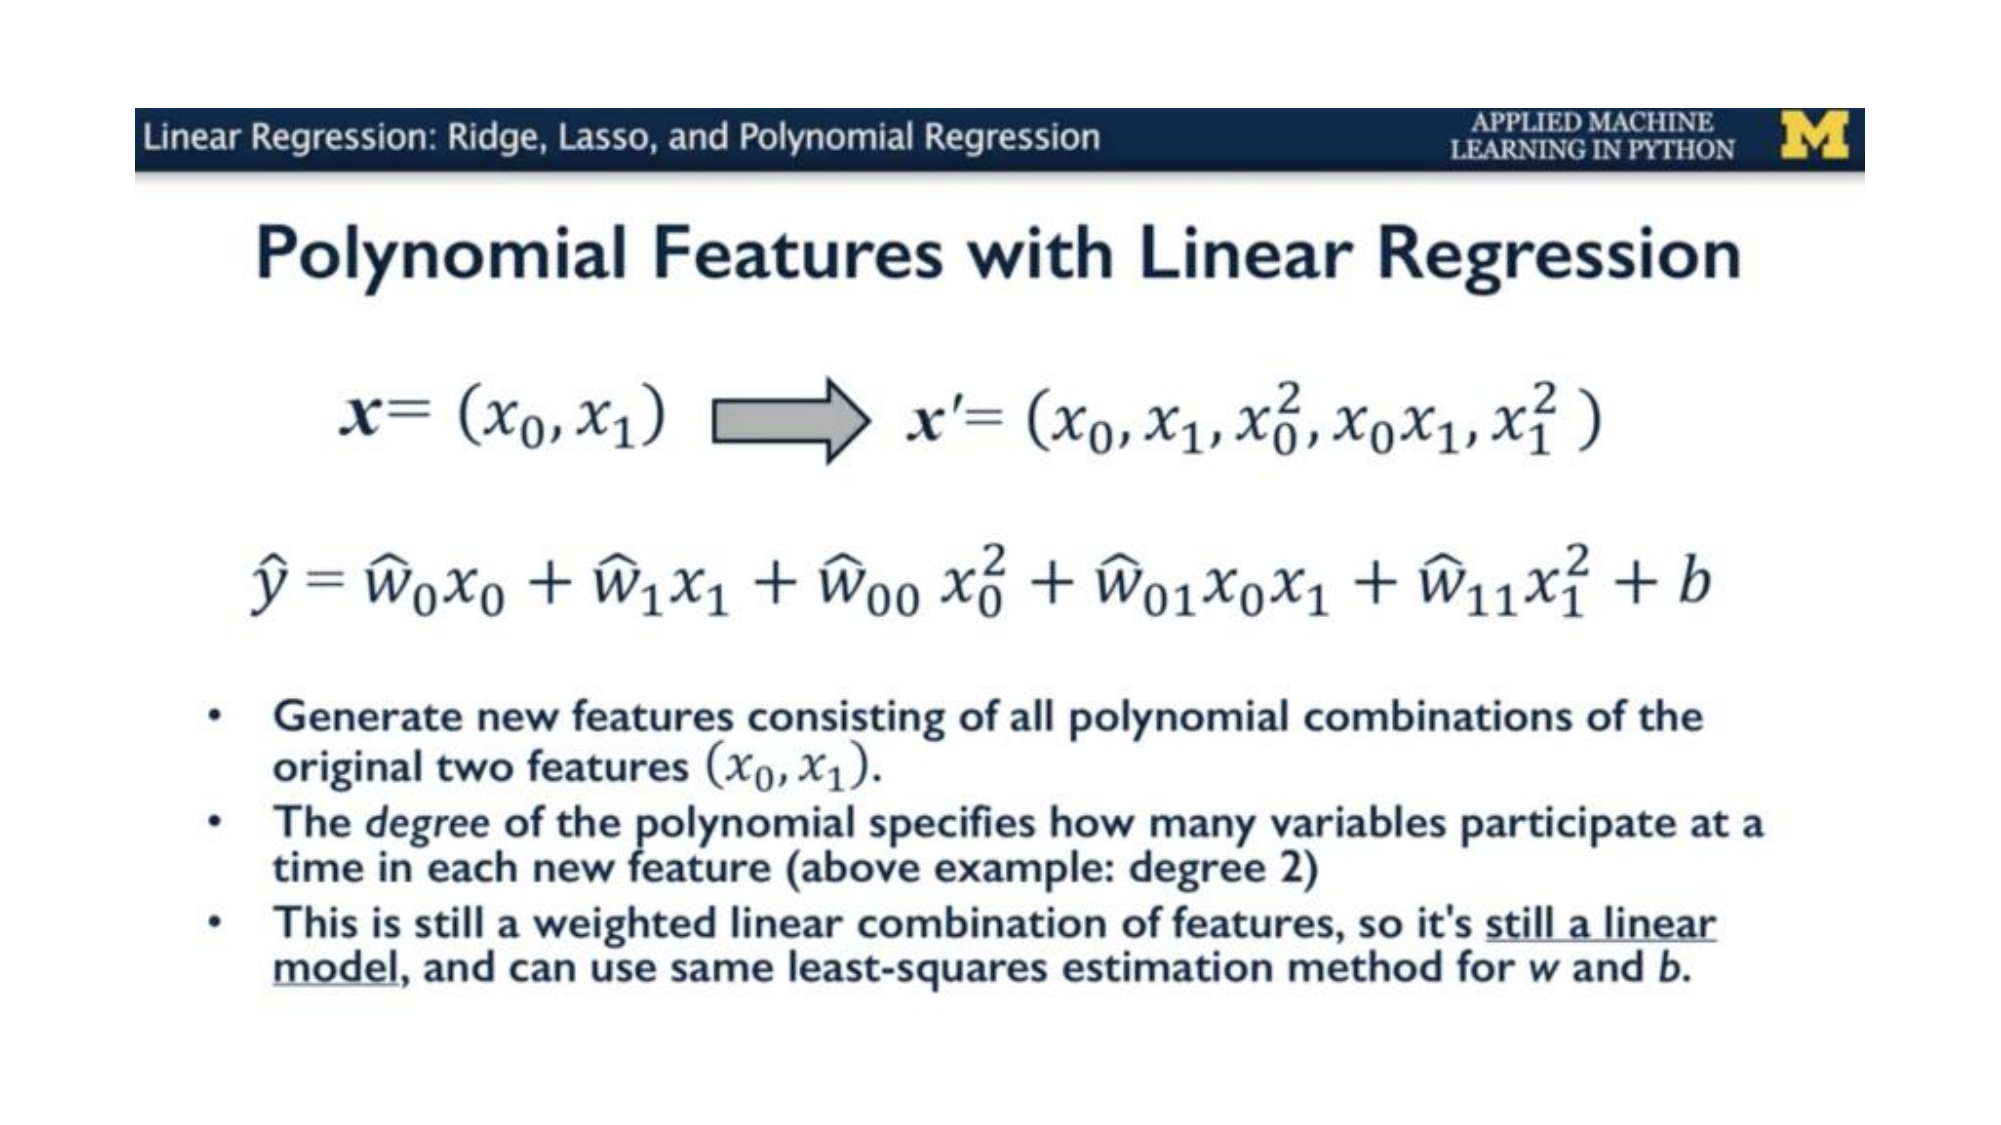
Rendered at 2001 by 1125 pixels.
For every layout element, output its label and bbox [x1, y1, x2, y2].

picture [135, 108, 1865, 1017]
